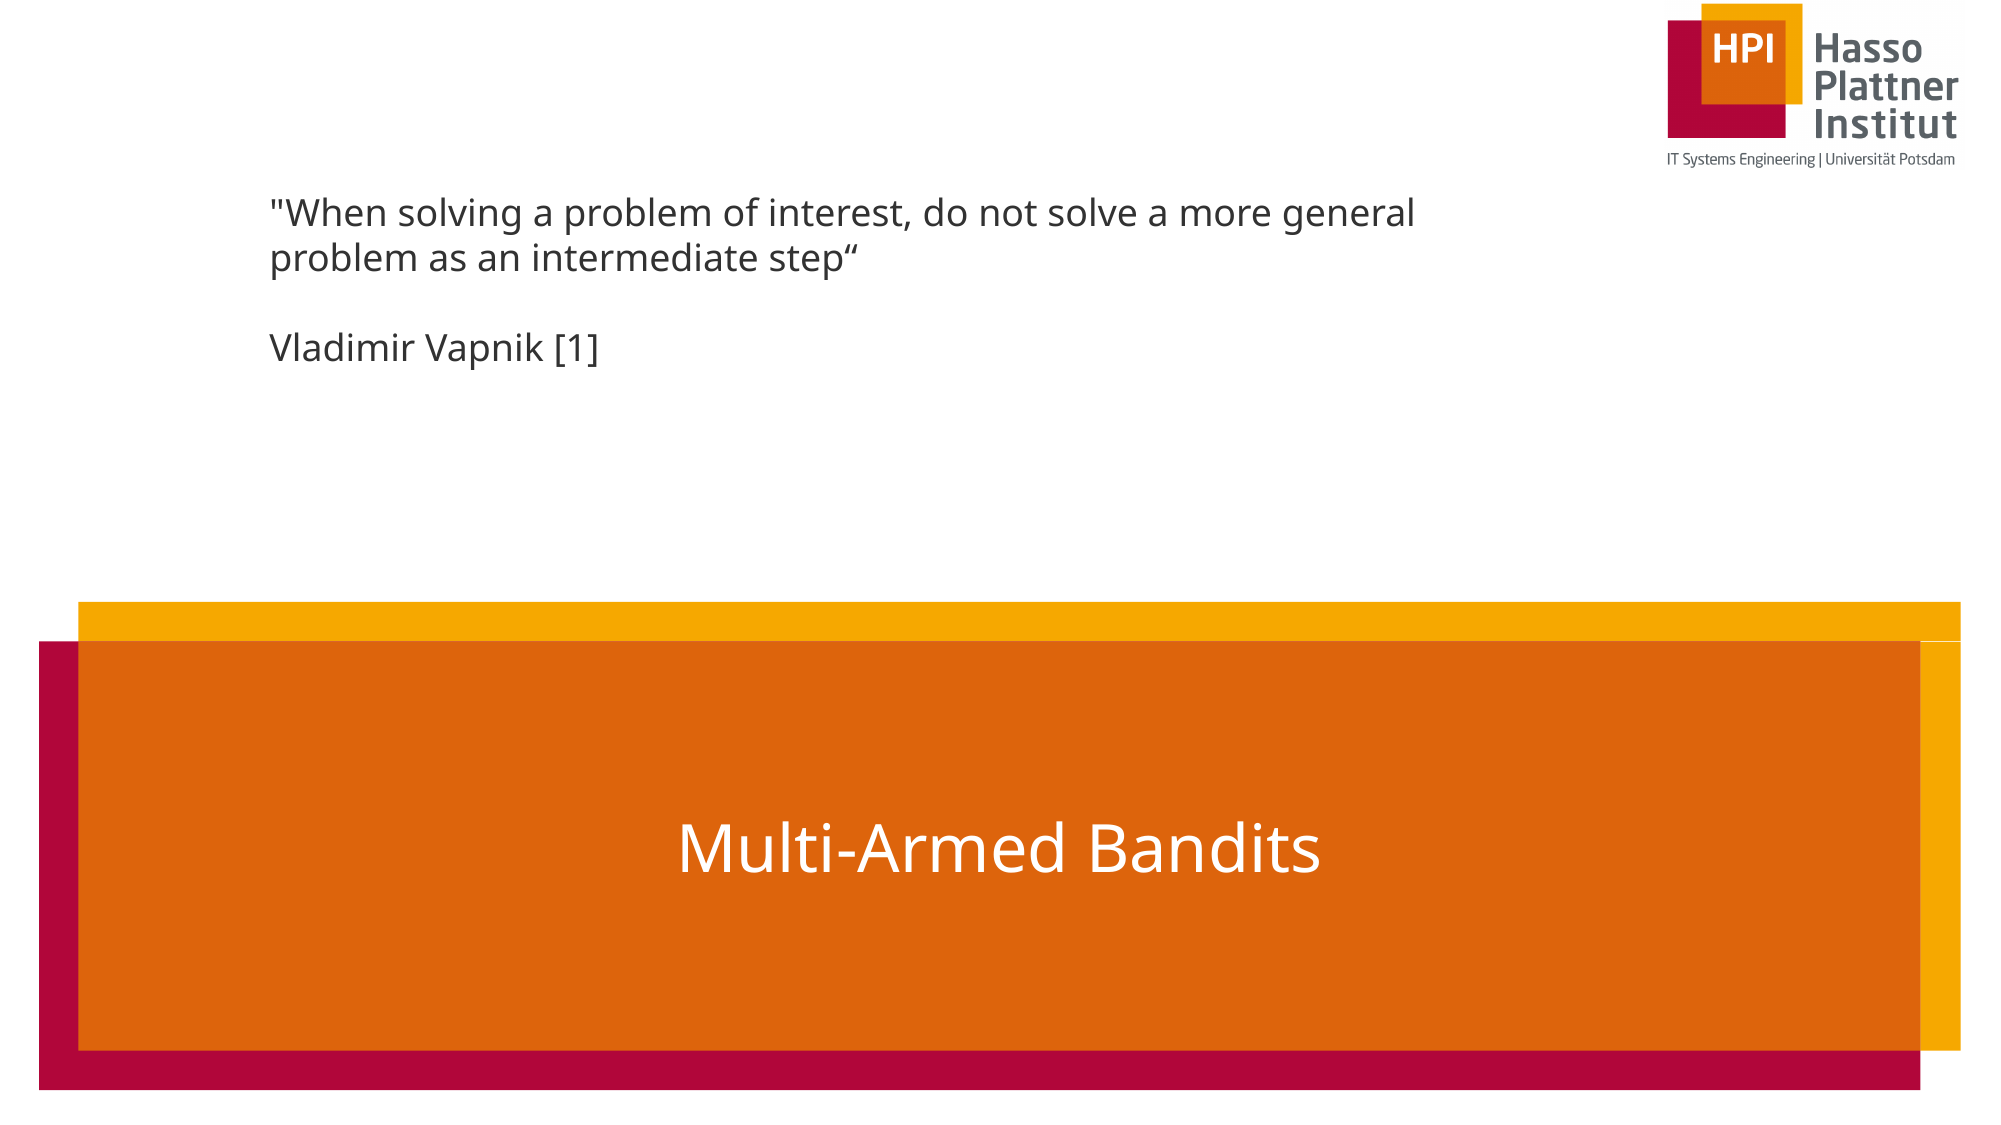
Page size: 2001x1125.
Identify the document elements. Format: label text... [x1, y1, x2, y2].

picture [1664, 0, 1965, 170]
title Multi-Armed Bandits [78, 641, 1921, 1051]
text_box "When solving a problem of interest, do not solve a more general problem as an intermediate step“ Vladimir Vapnik [1] [254, 181, 1565, 377]
